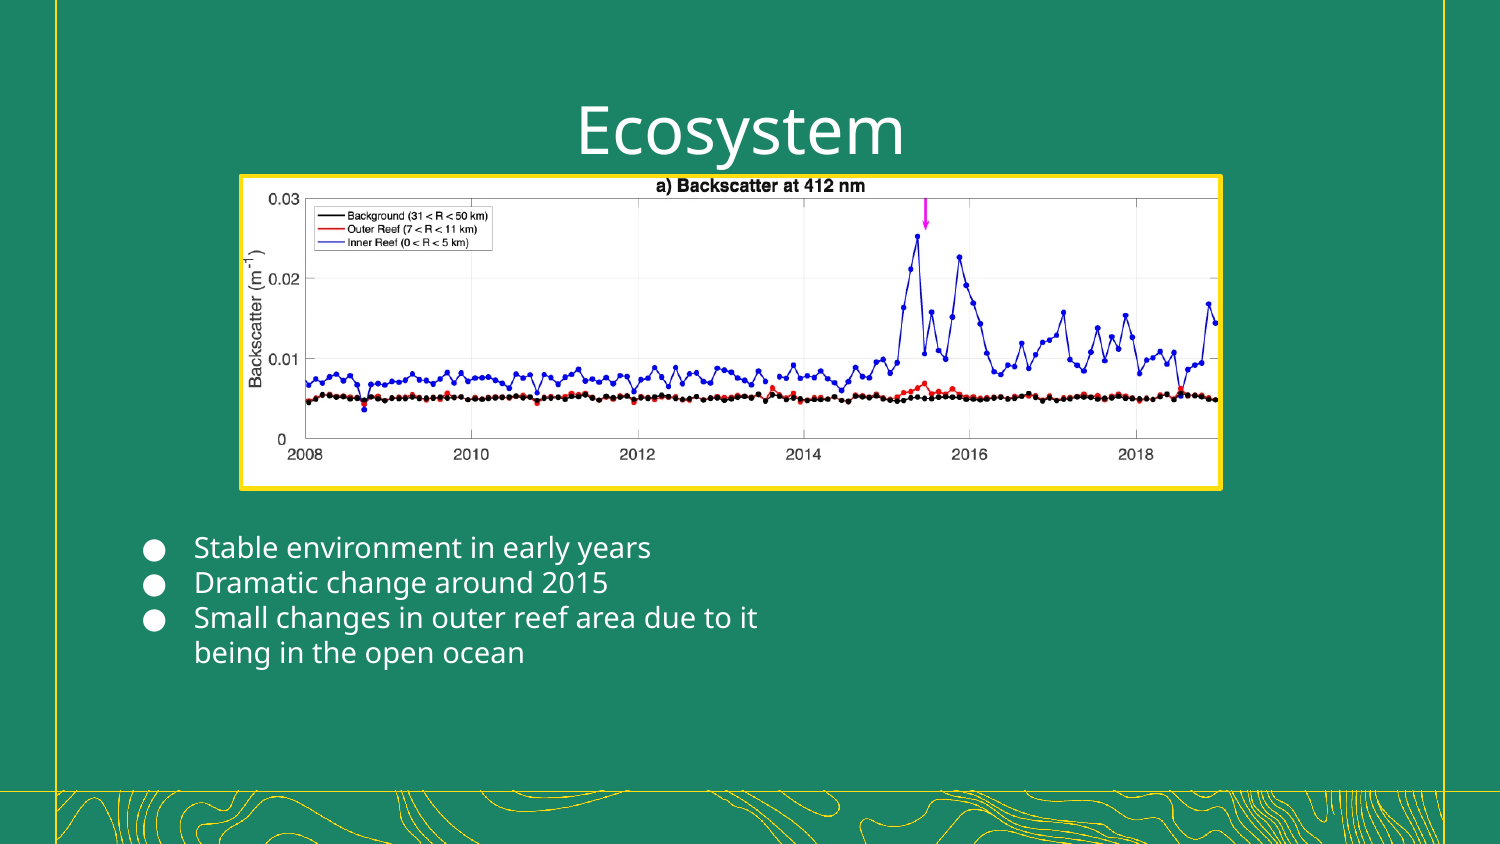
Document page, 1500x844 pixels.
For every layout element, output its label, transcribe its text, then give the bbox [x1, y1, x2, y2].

picture [56, 790, 1445, 844]
title Ecosystem [118, 72, 1382, 167]
text_box Stable environment in early years Dramatic change around 2015 Small changes in outer reef area due to it being in the open ocean [103, 514, 859, 685]
picture [242, 177, 1219, 487]
